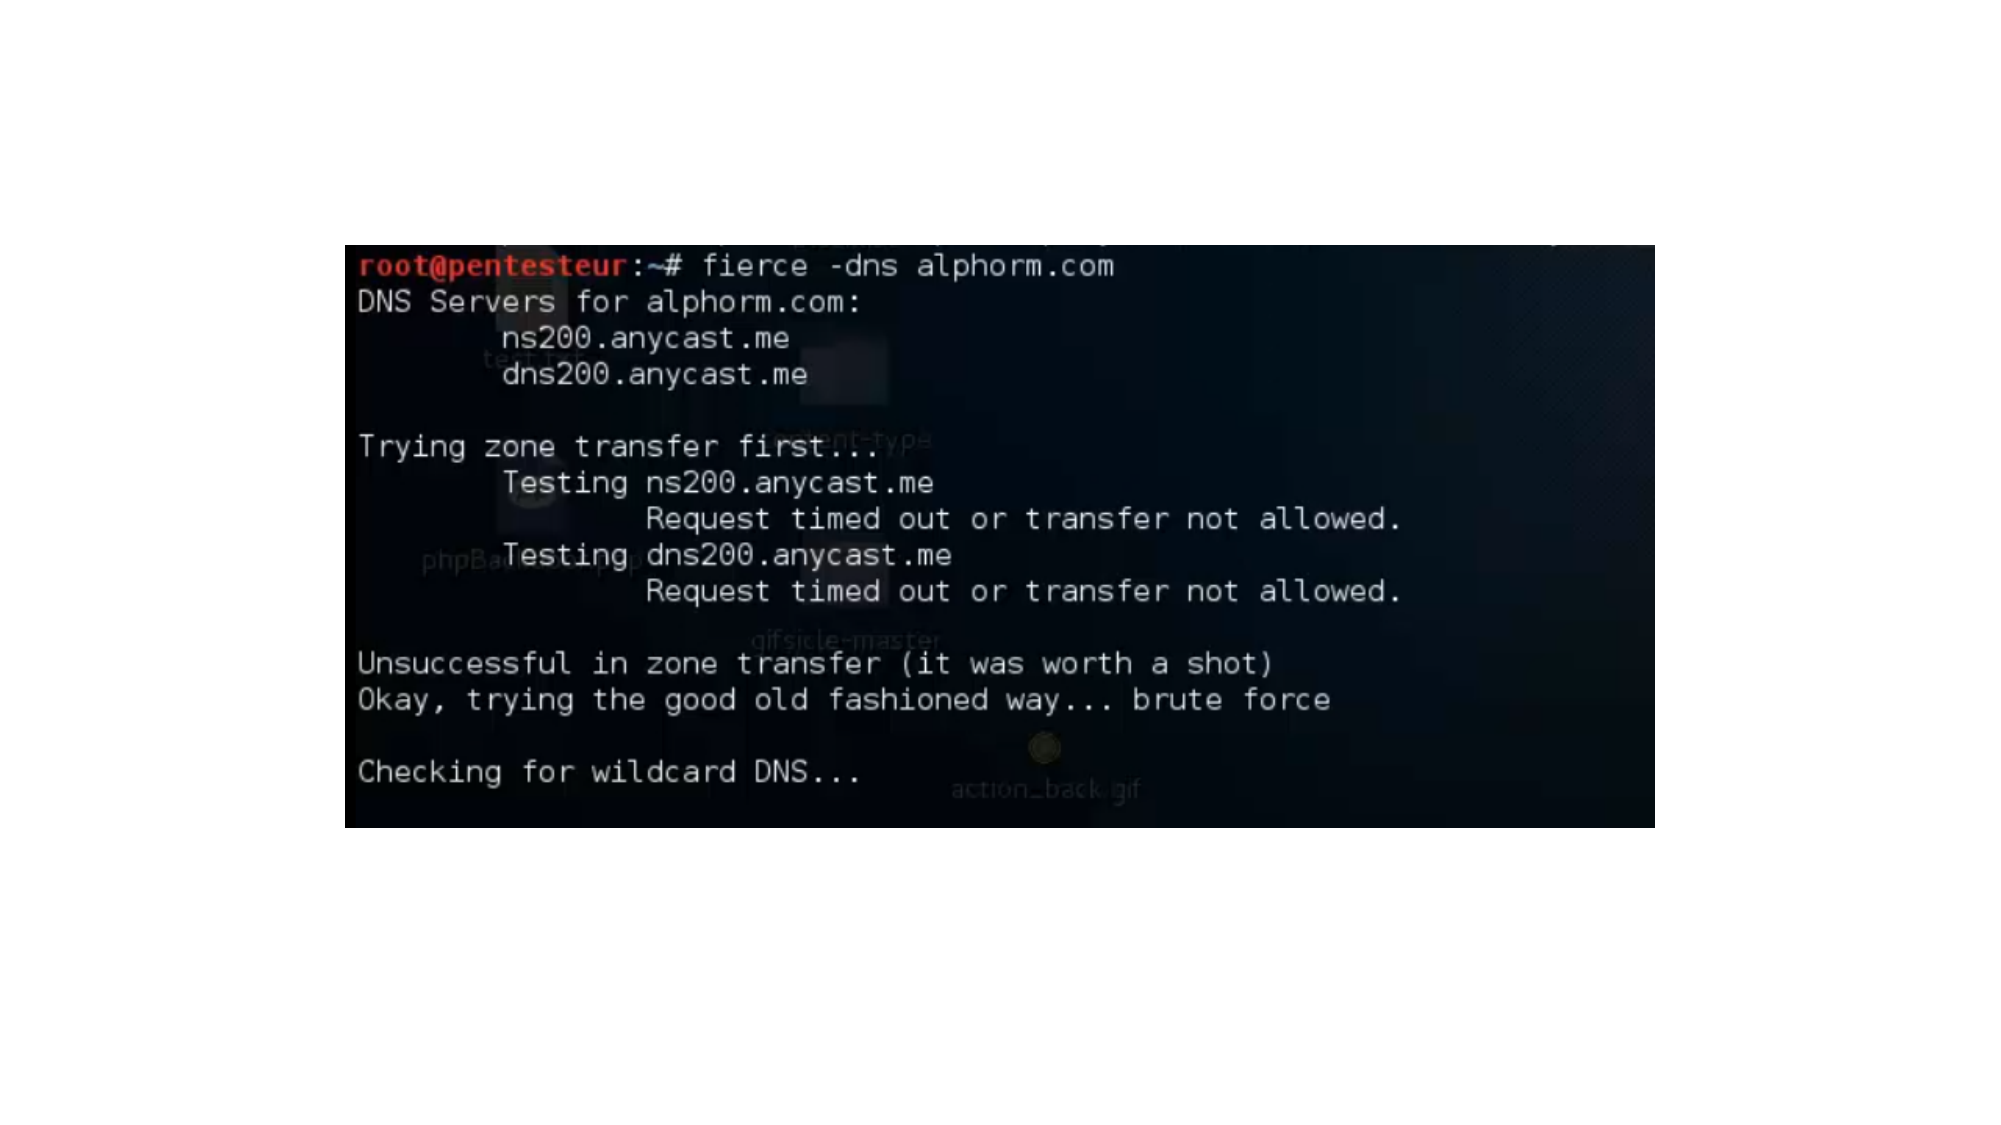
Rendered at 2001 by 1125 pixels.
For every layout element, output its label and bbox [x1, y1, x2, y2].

picture [345, 245, 1655, 828]
